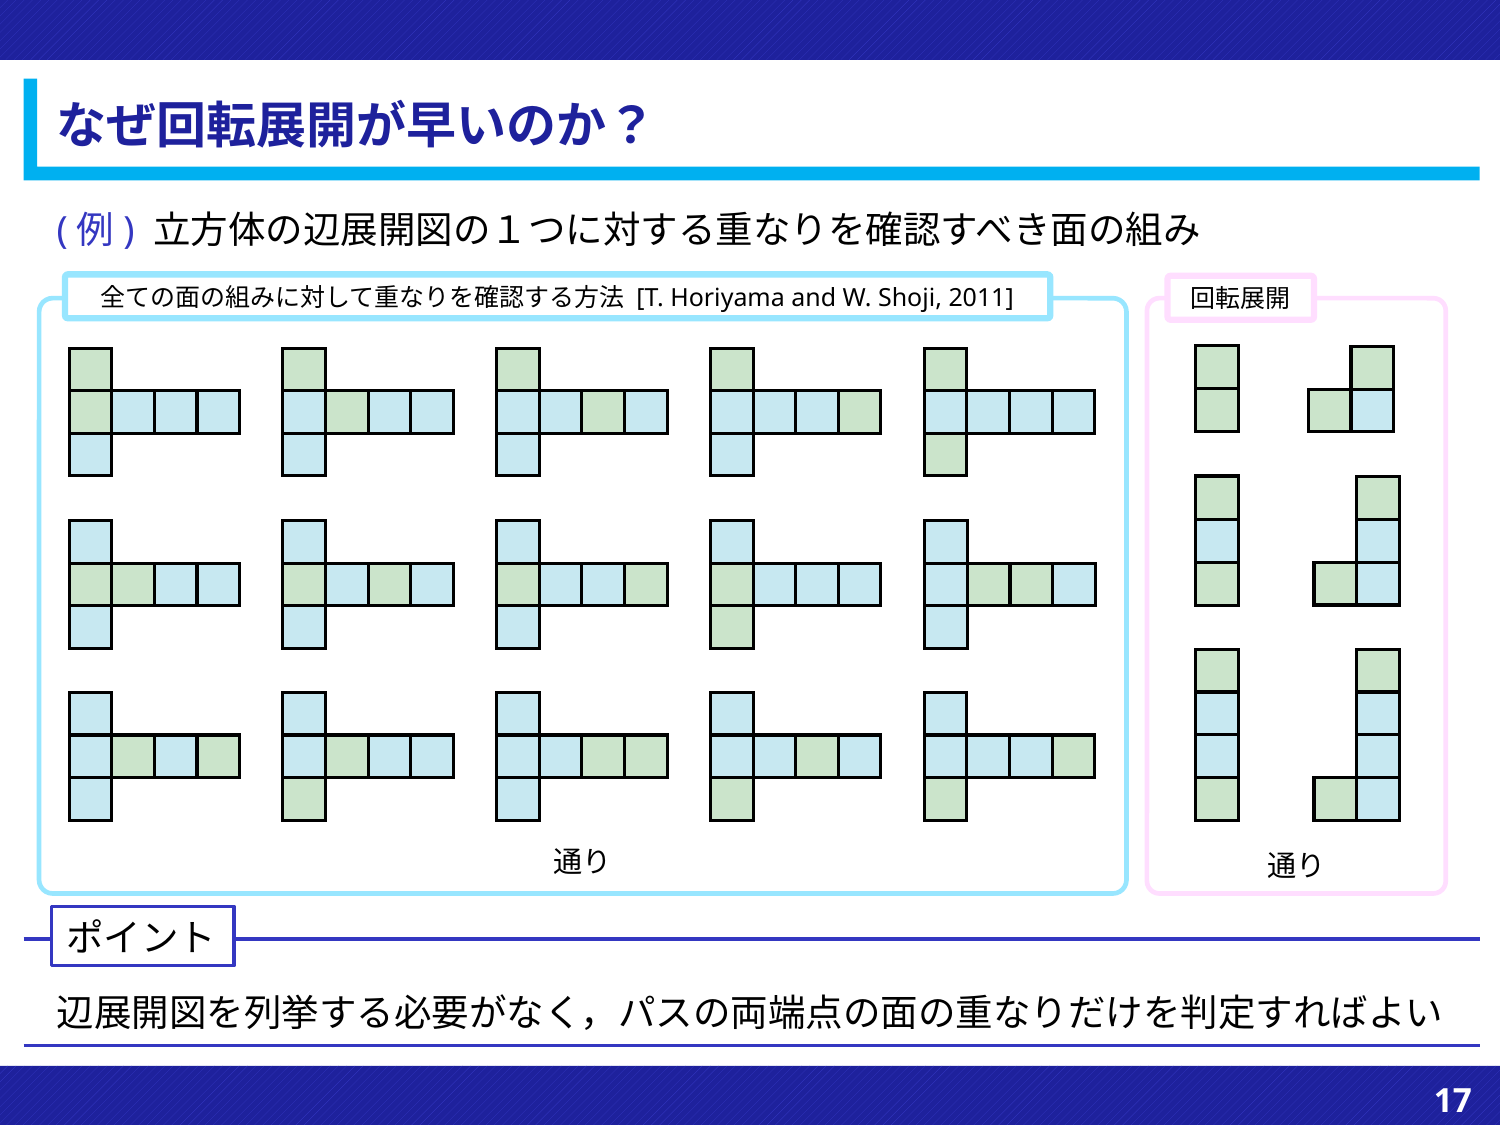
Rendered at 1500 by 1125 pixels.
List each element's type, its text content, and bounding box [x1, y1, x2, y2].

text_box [39, 274, 1127, 894]
text_box (例) 立方体の辺展開図の１つに対する重なりを確認すべき面の組み [41, 198, 1239, 259]
slide_number 17 [1149, 1071, 1487, 1121]
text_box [23, 906, 1499, 1046]
title なぜ回転展開が早いのか？ [41, 85, 1397, 162]
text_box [1146, 275, 1446, 894]
